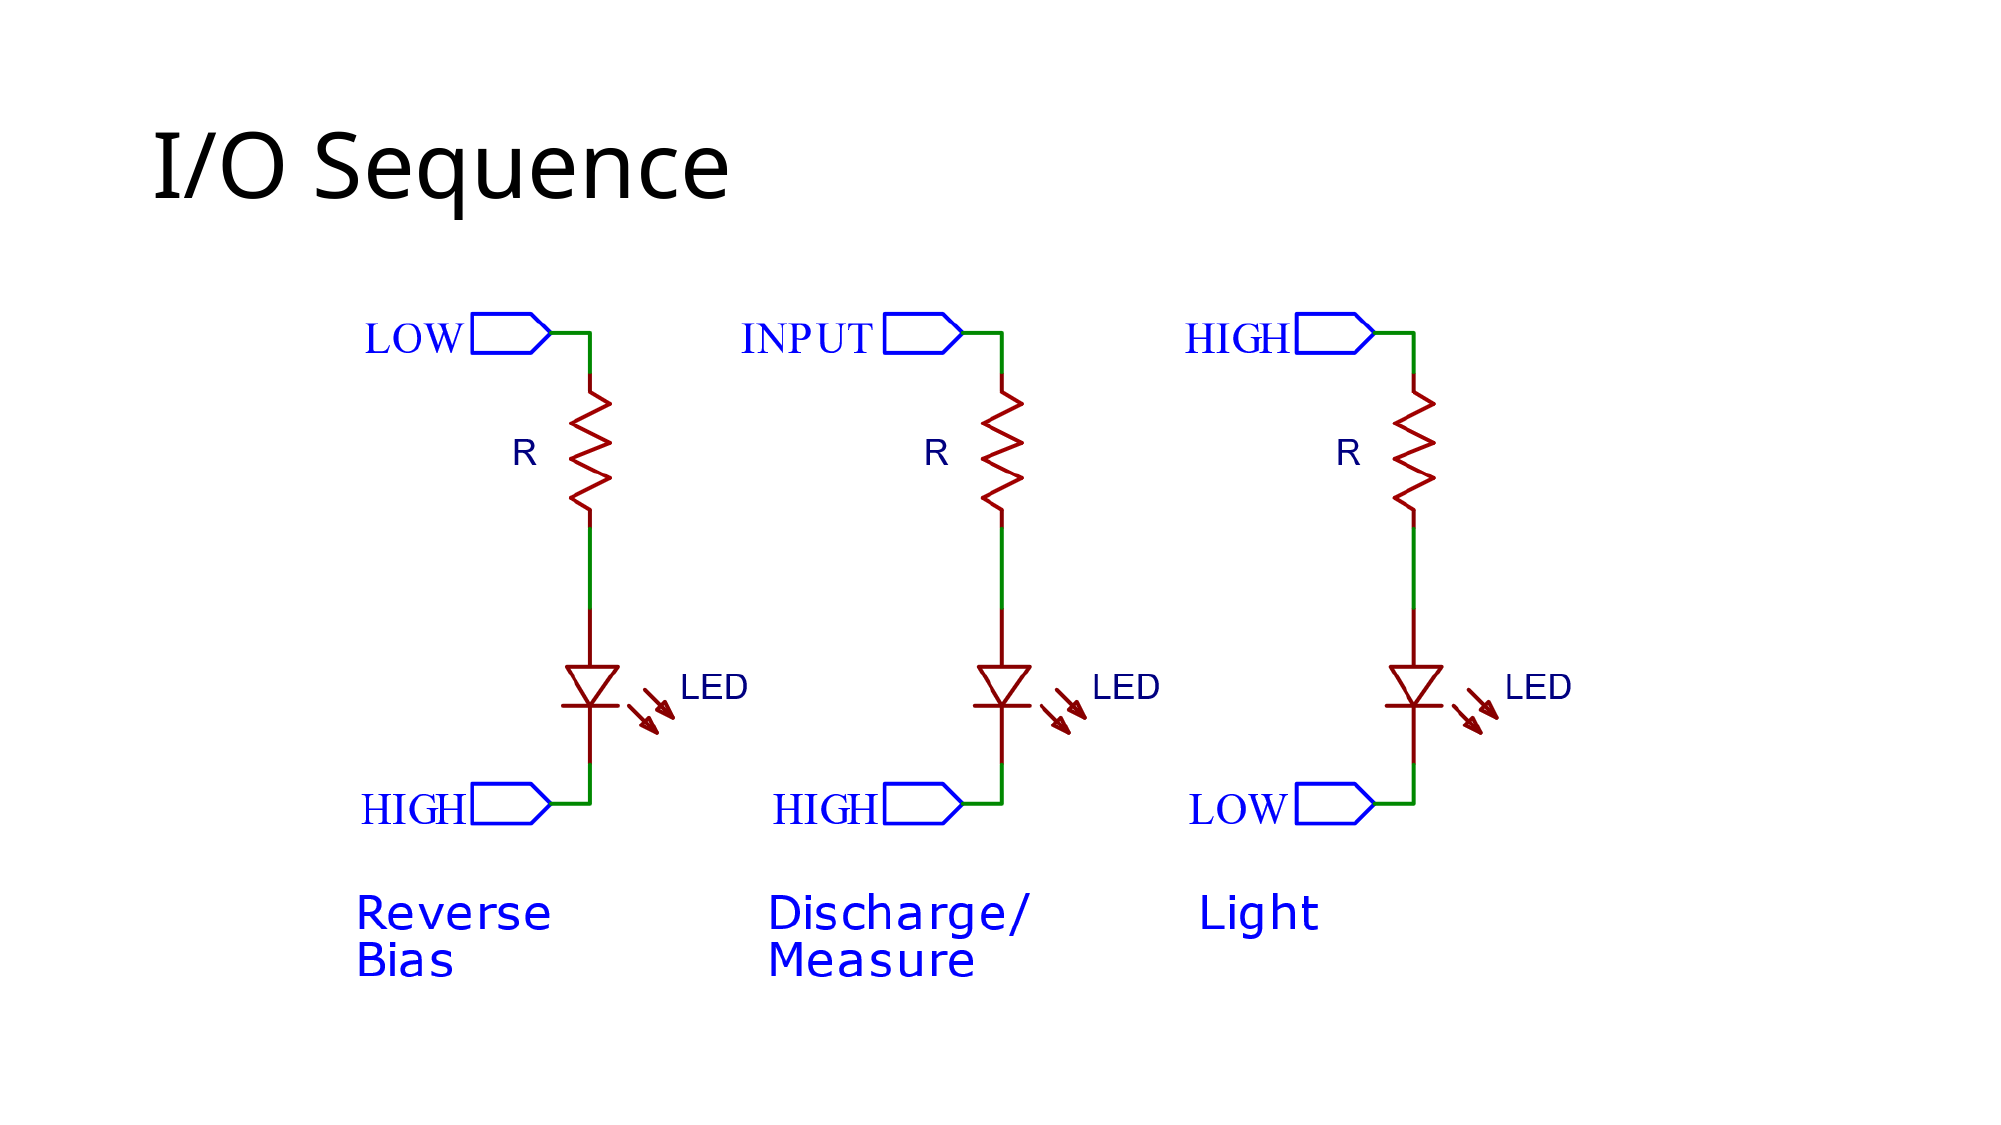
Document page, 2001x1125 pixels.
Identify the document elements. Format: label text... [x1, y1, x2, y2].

picture [315, 272, 1614, 1026]
title I/O Sequence [137, 59, 1863, 278]
